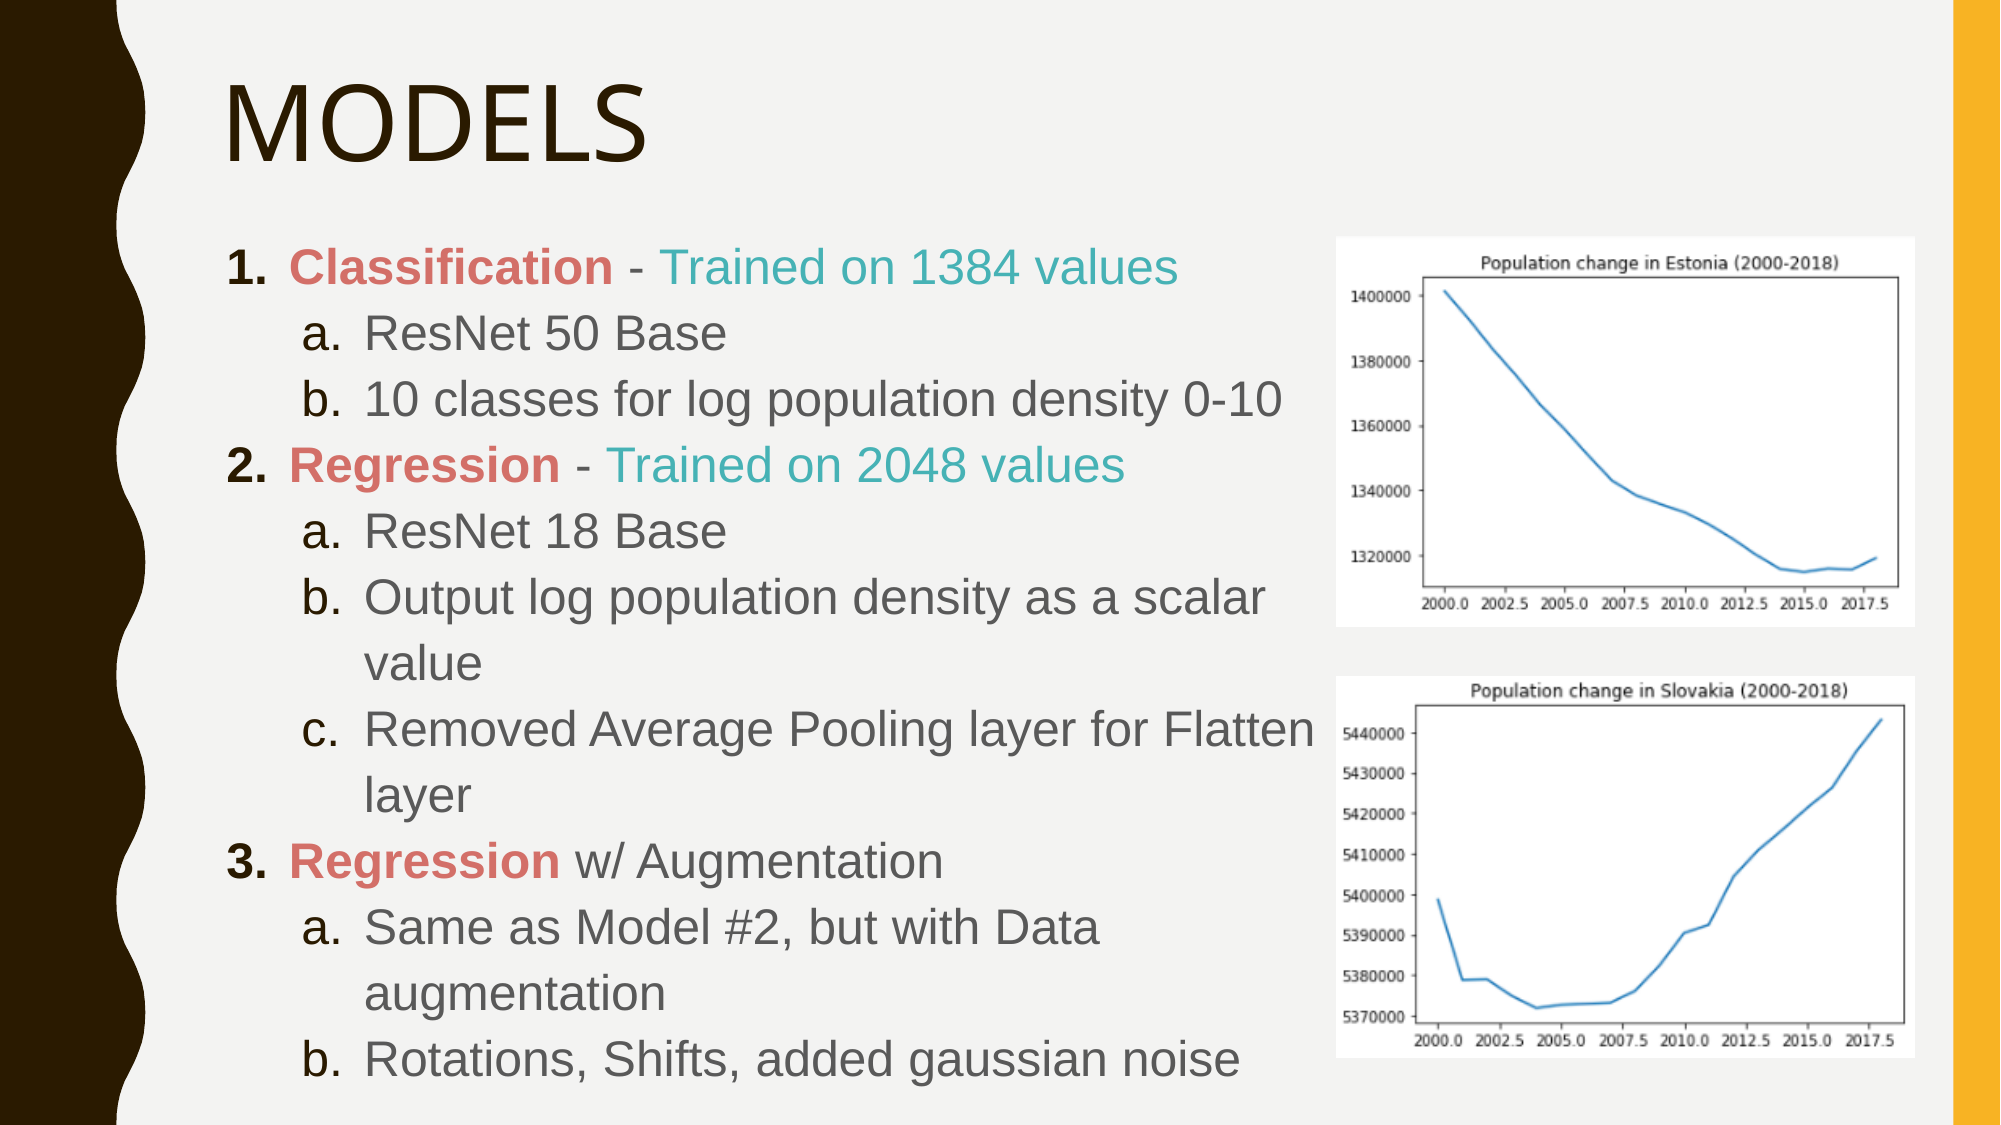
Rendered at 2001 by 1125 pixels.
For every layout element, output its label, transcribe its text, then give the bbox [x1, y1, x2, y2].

title MODELS [205, 62, 1875, 234]
picture [1336, 236, 1916, 627]
picture [1336, 676, 1916, 1059]
list Classification - Trained on 1384 values ResNet 50 Base 10 classes for log population density 0-10 Regression - Trained on 2048 values ResNet 18 Base Output log population density as a scalar value Removed Average Pooling layer for Flatten layer Regression w/ Augmentation Same as Model #2, but with Data augmentation Rotations, Shifts, added gaussian noise [198, 221, 1401, 811]
